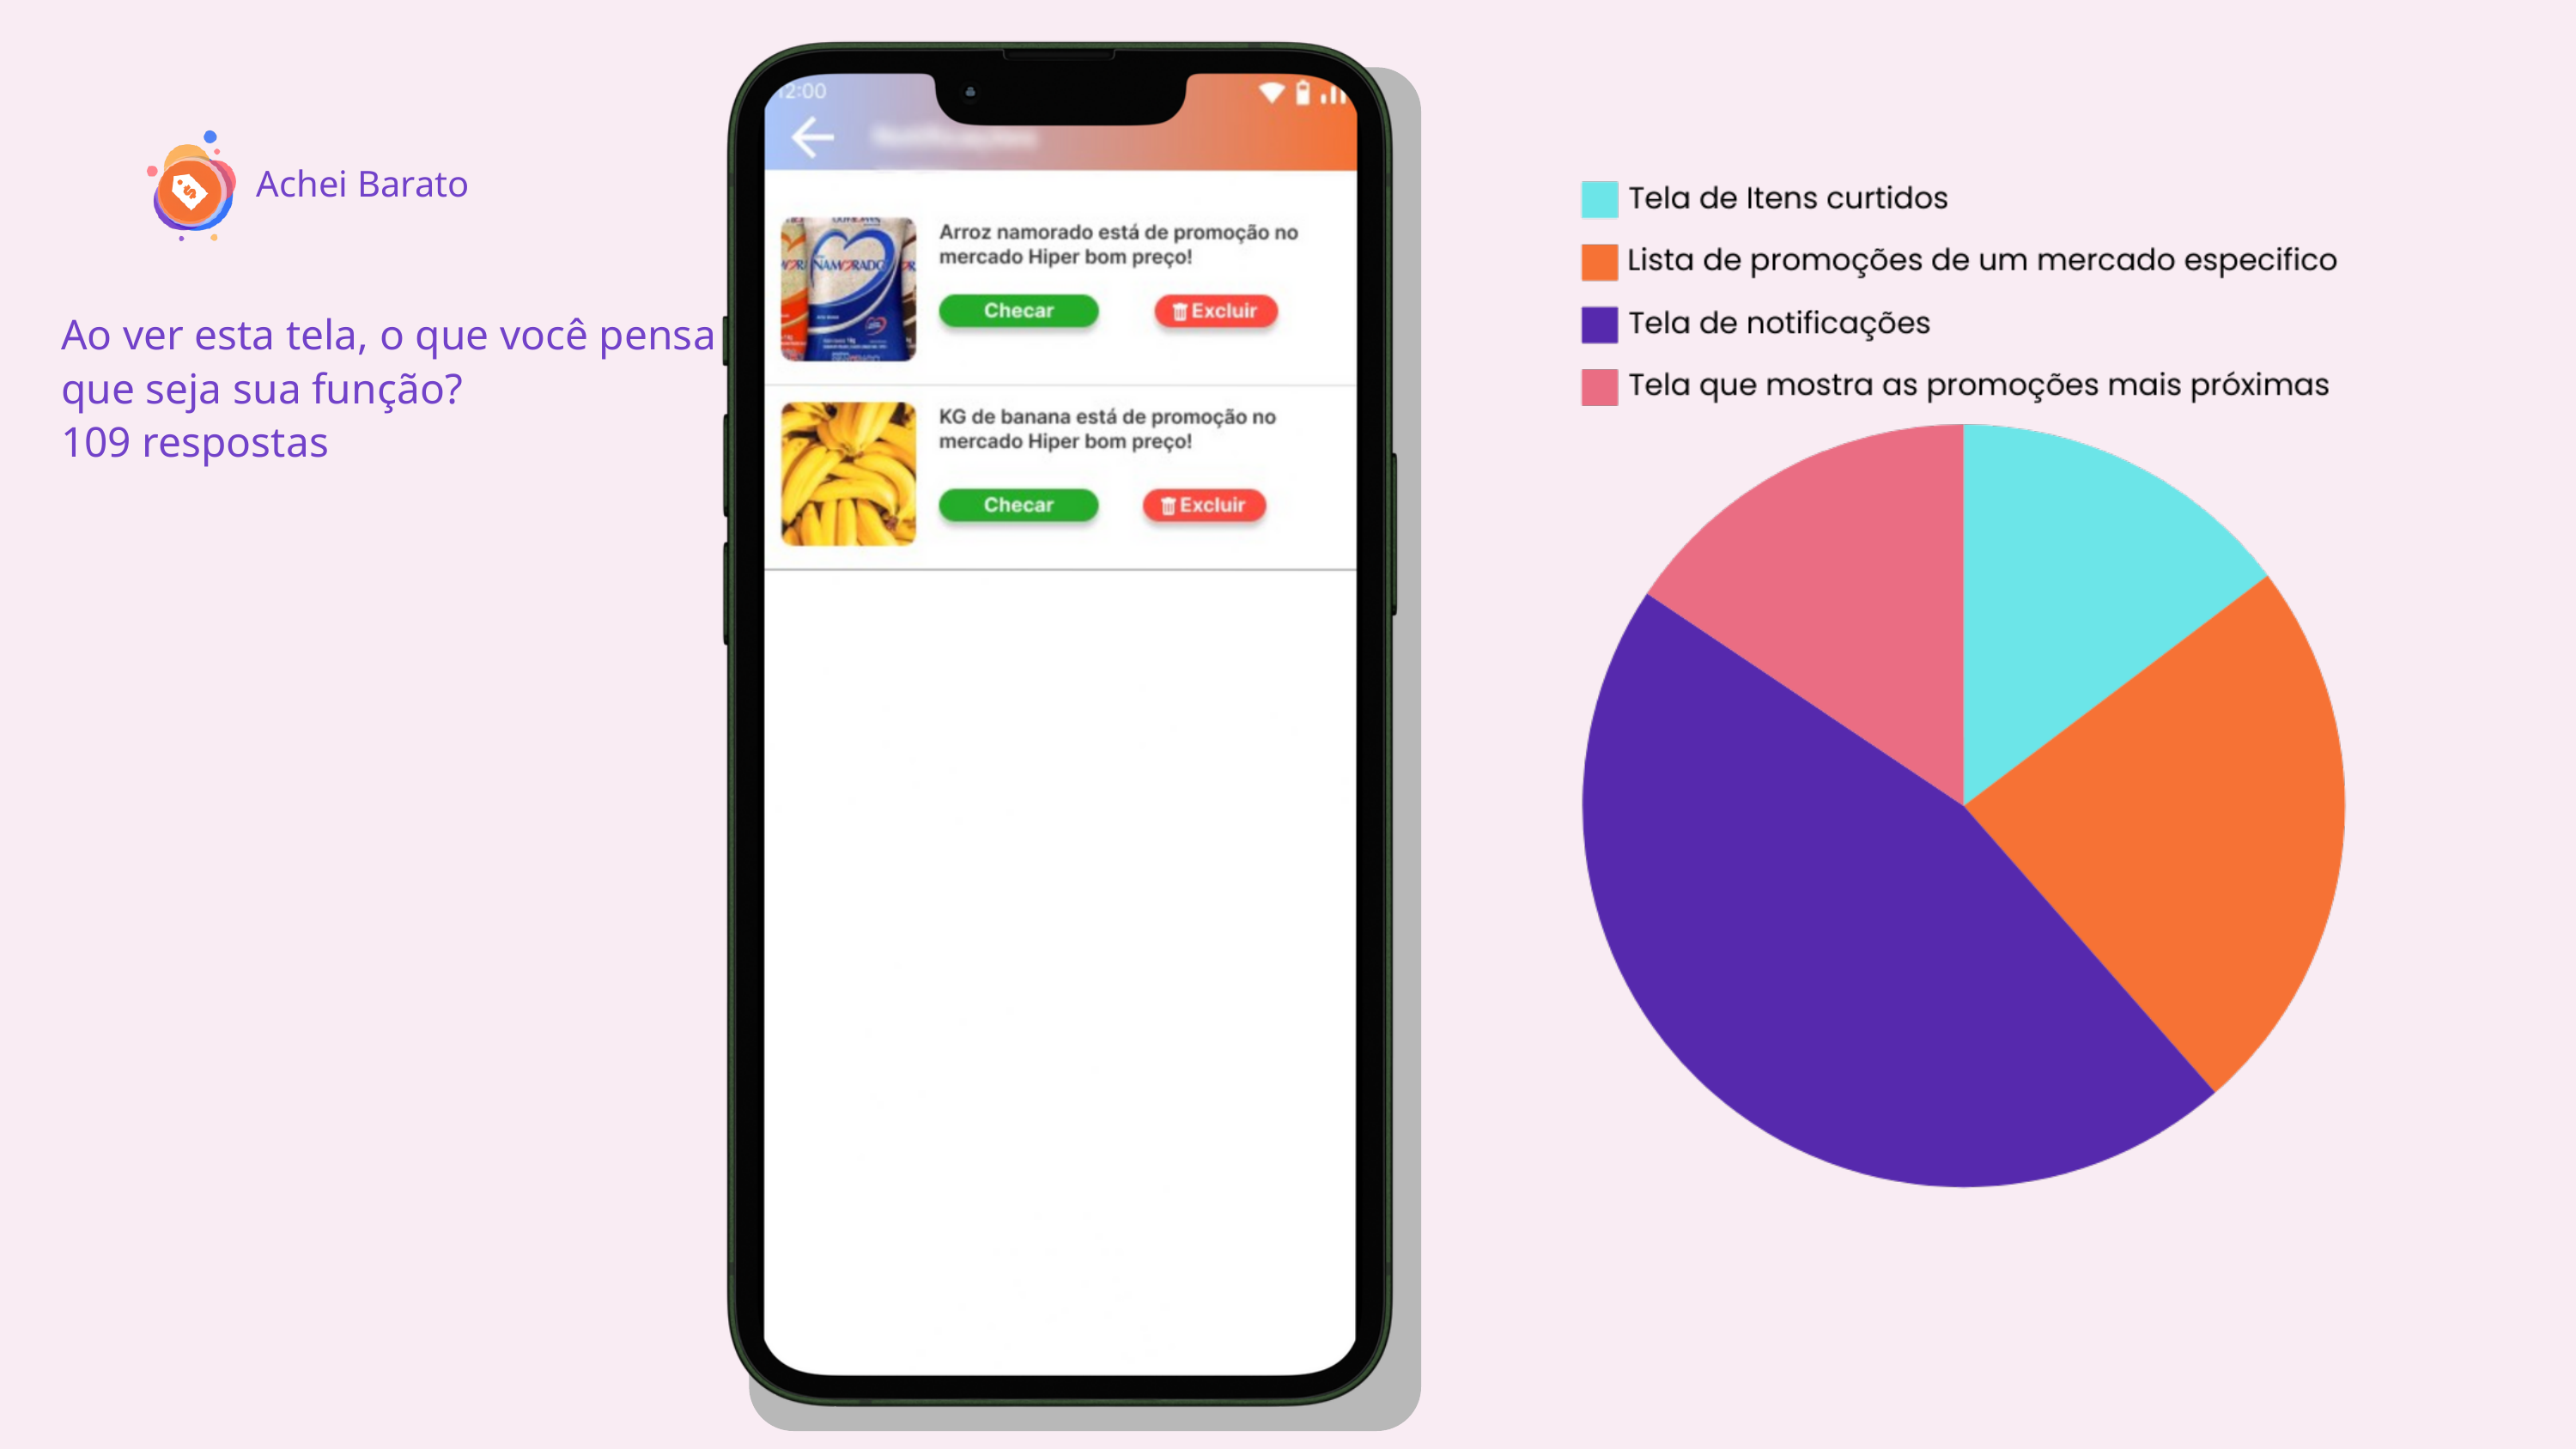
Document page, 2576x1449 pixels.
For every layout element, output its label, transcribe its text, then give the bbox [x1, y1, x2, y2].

text_box Achei Barato [256, 154, 642, 204]
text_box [749, 67, 1422, 1432]
text_box Ao ver esta tela, o que você pensa que seja sua função? 109 respostas [61, 304, 710, 465]
text_box [137, 119, 248, 250]
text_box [715, 33, 1405, 1416]
picture [1480, 60, 2449, 1289]
